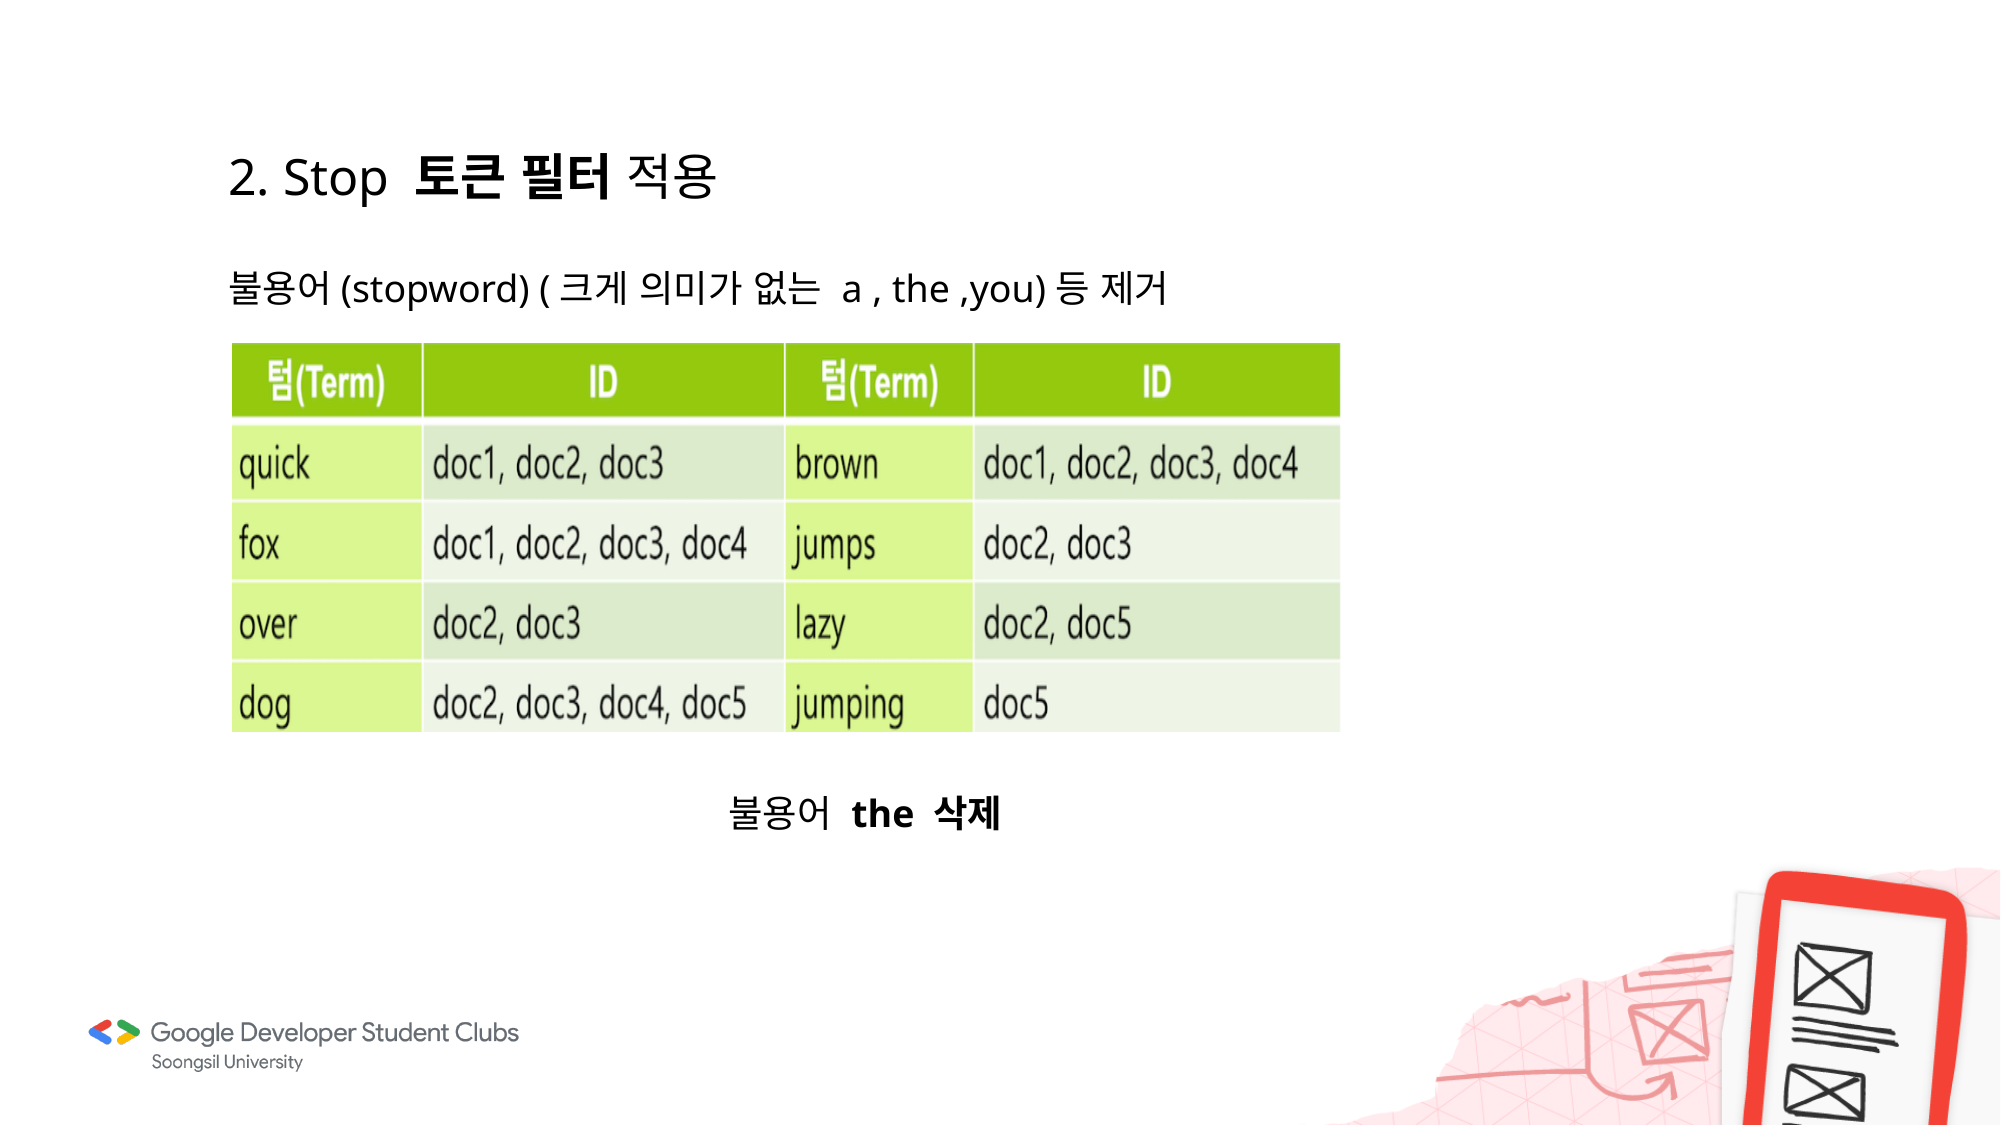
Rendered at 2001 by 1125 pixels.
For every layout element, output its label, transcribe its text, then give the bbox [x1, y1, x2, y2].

picture [0, 0, 2001, 1125]
text_box 2. Stop 토큰 필터 적용 불용어(stopword) (크게 의미가 없는 a , the ,you)등 제거 [213, 137, 1678, 318]
text_box 불용어 the 삭제 [713, 782, 1180, 843]
